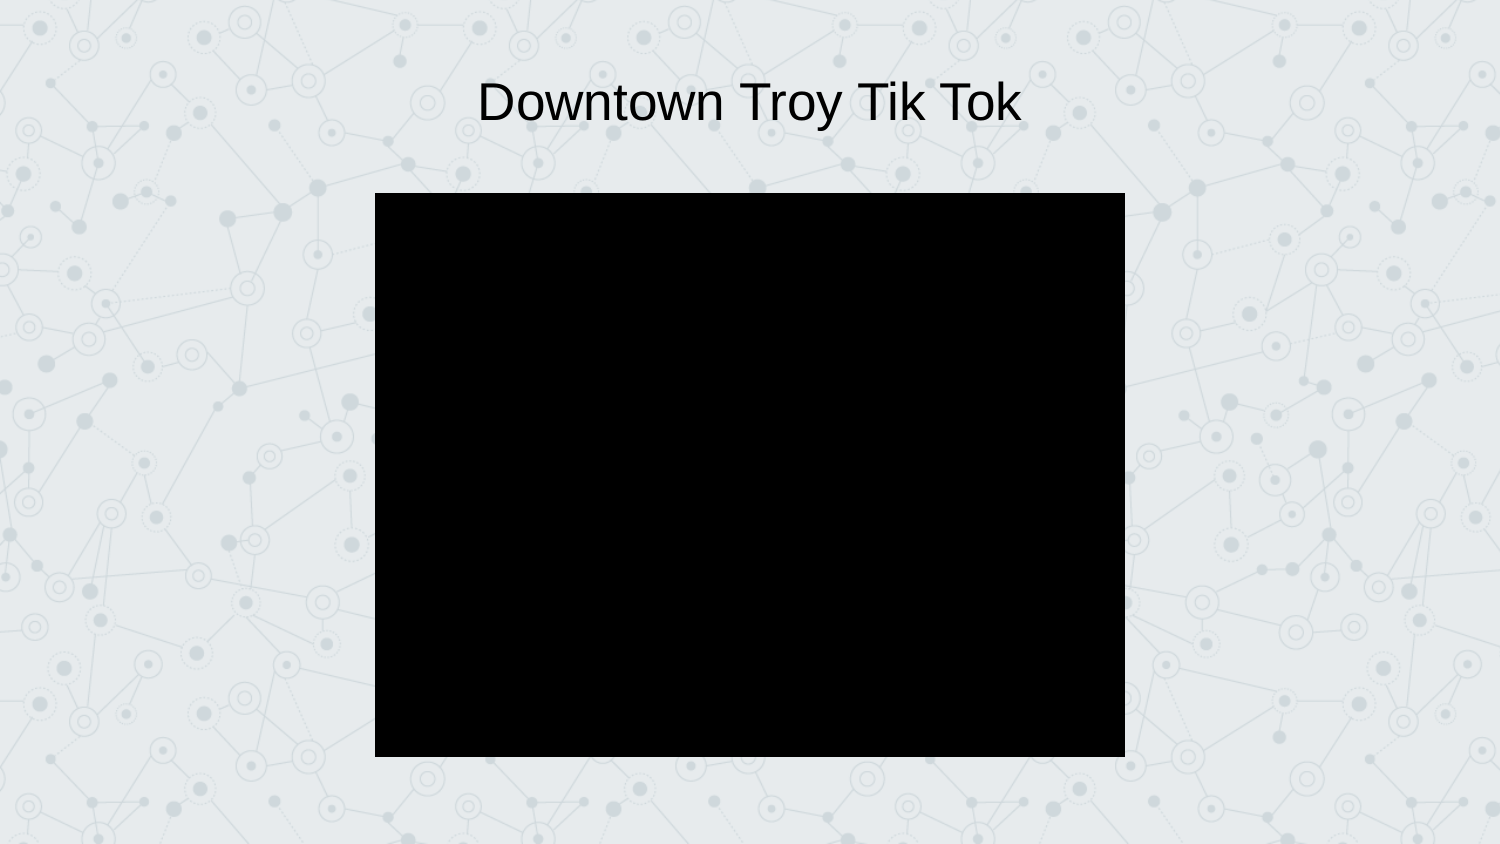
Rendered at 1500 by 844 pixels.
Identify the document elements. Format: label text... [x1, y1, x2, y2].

title Downtown Troy Tik Tok [51, 52, 1449, 147]
picture [374, 193, 1126, 757]
